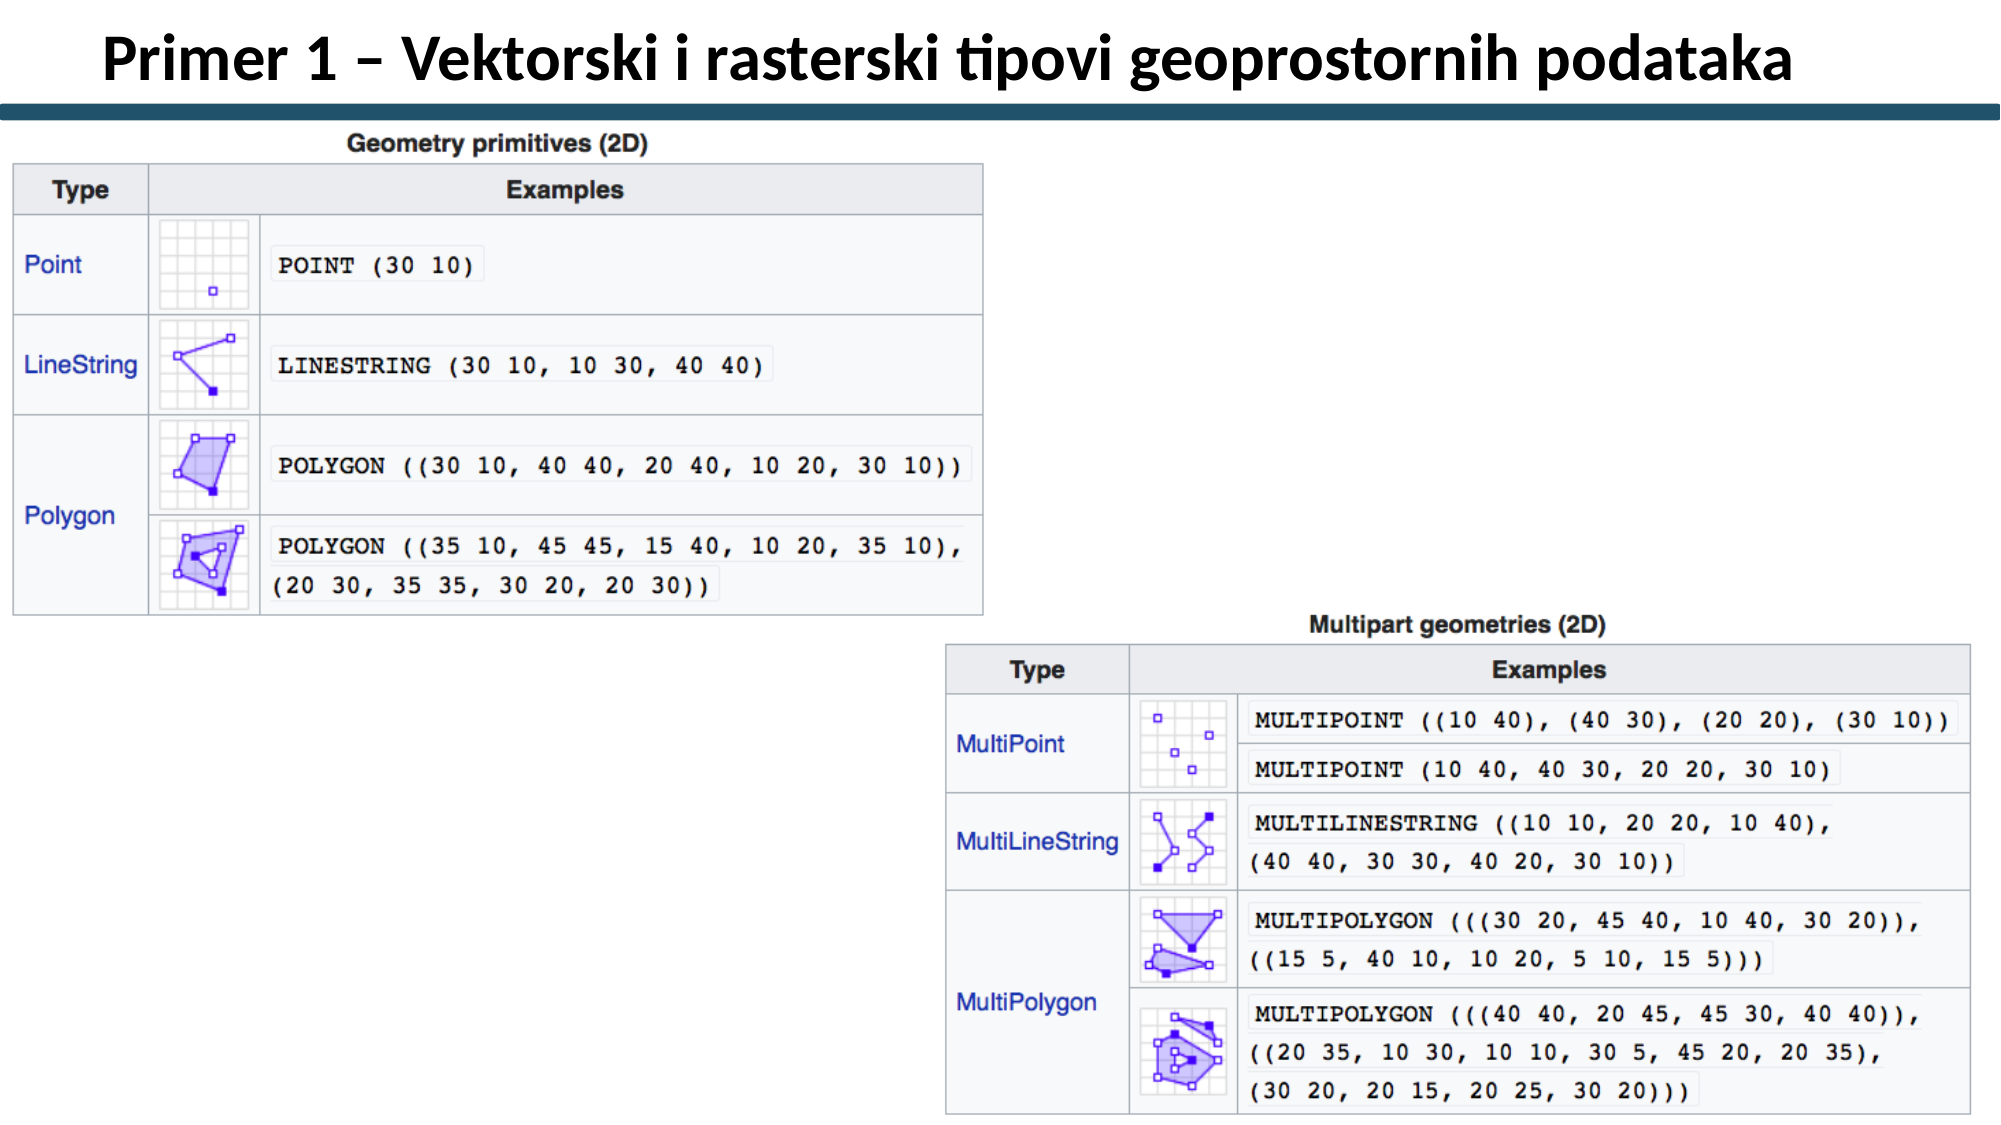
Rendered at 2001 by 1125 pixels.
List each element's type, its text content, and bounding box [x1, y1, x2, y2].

text_box [0, 103, 2000, 121]
picture [0, 121, 2000, 1125]
text_box Primer 1 – Vektorski i rasterski tipovi geoprostornih podataka [87, 6, 1942, 102]
